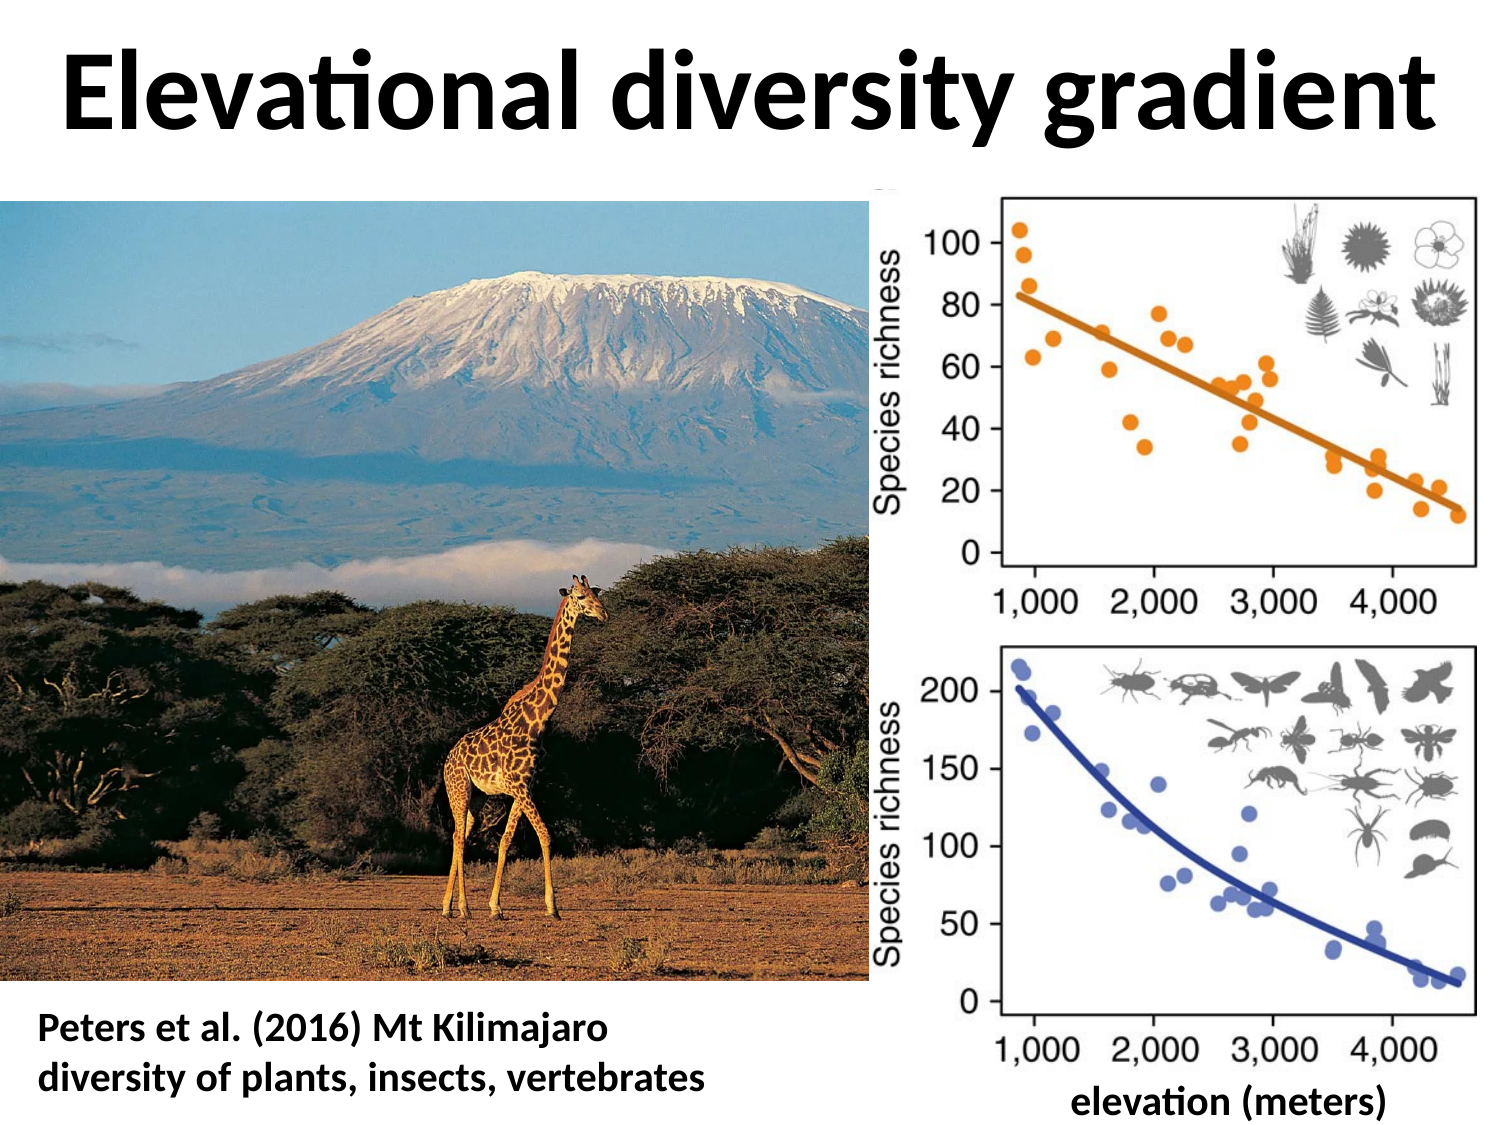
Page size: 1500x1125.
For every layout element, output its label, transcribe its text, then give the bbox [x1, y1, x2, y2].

title Elevational diversity gradient [1, 16, 1499, 169]
picture [0, 189, 1497, 1107]
text_box Peters et al. (2016) Mt Kilimajaro diversity of plants, insects, vertebrates [22, 992, 903, 1108]
text_box elevation (meters) [1055, 1103, 1403, 1125]
